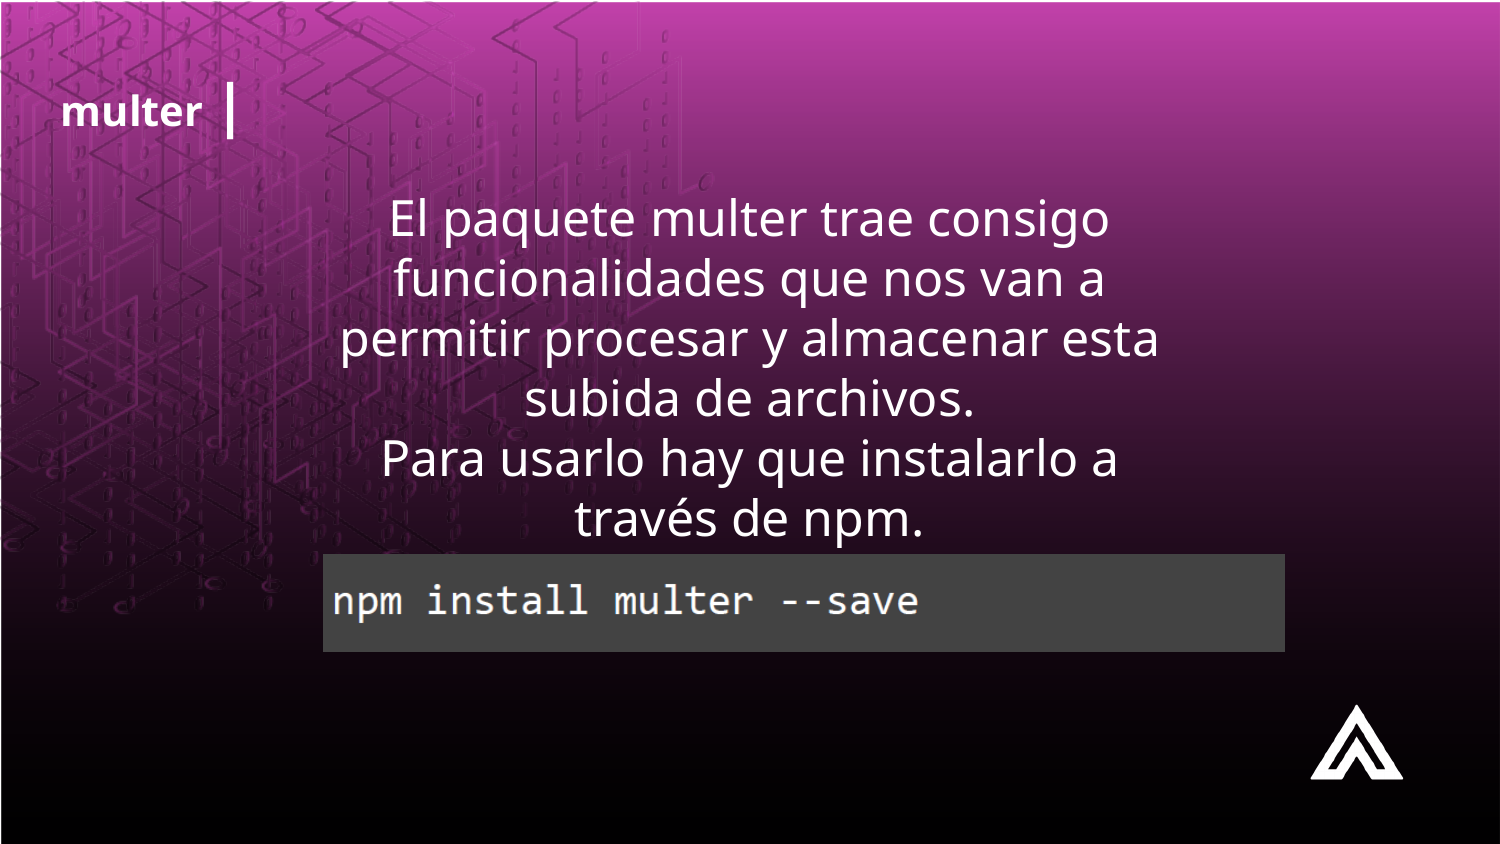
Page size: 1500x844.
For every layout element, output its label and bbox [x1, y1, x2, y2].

picture [323, 554, 1285, 652]
picture [1297, 692, 1407, 794]
text_box [0, 1, 1500, 844]
